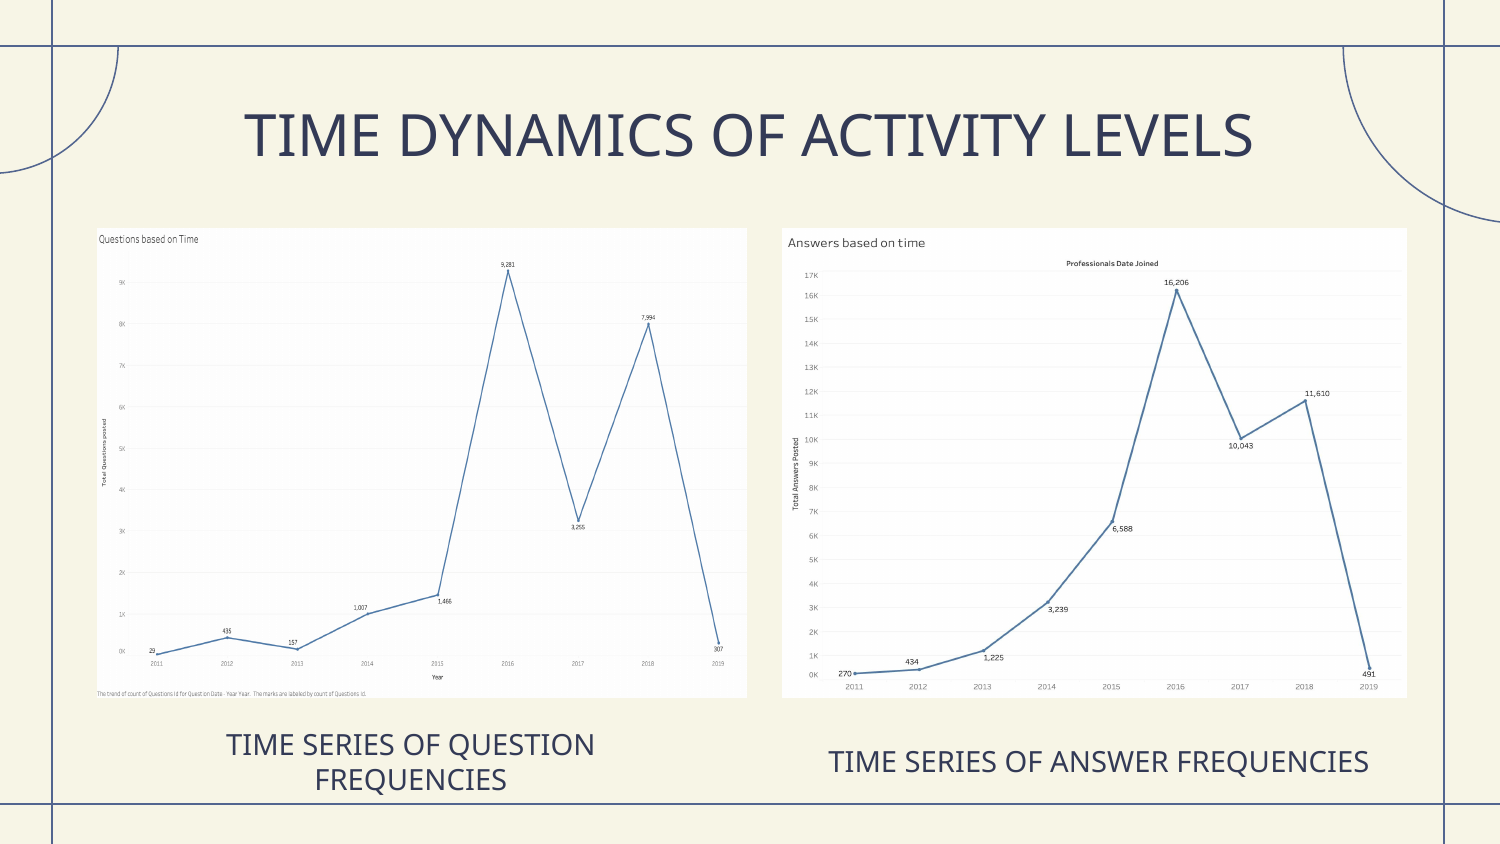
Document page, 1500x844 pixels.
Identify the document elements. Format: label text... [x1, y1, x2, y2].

picture [96, 228, 747, 698]
text_box TIME SERIES OF QUESTION FREQUENCIES [173, 730, 649, 792]
picture [782, 228, 1408, 698]
title TIME DYNAMICS OF ACTIVITY LEVELS [145, 88, 1355, 178]
text_box TIME SERIES OF ANSWER FREQUENCIES [798, 730, 1400, 792]
